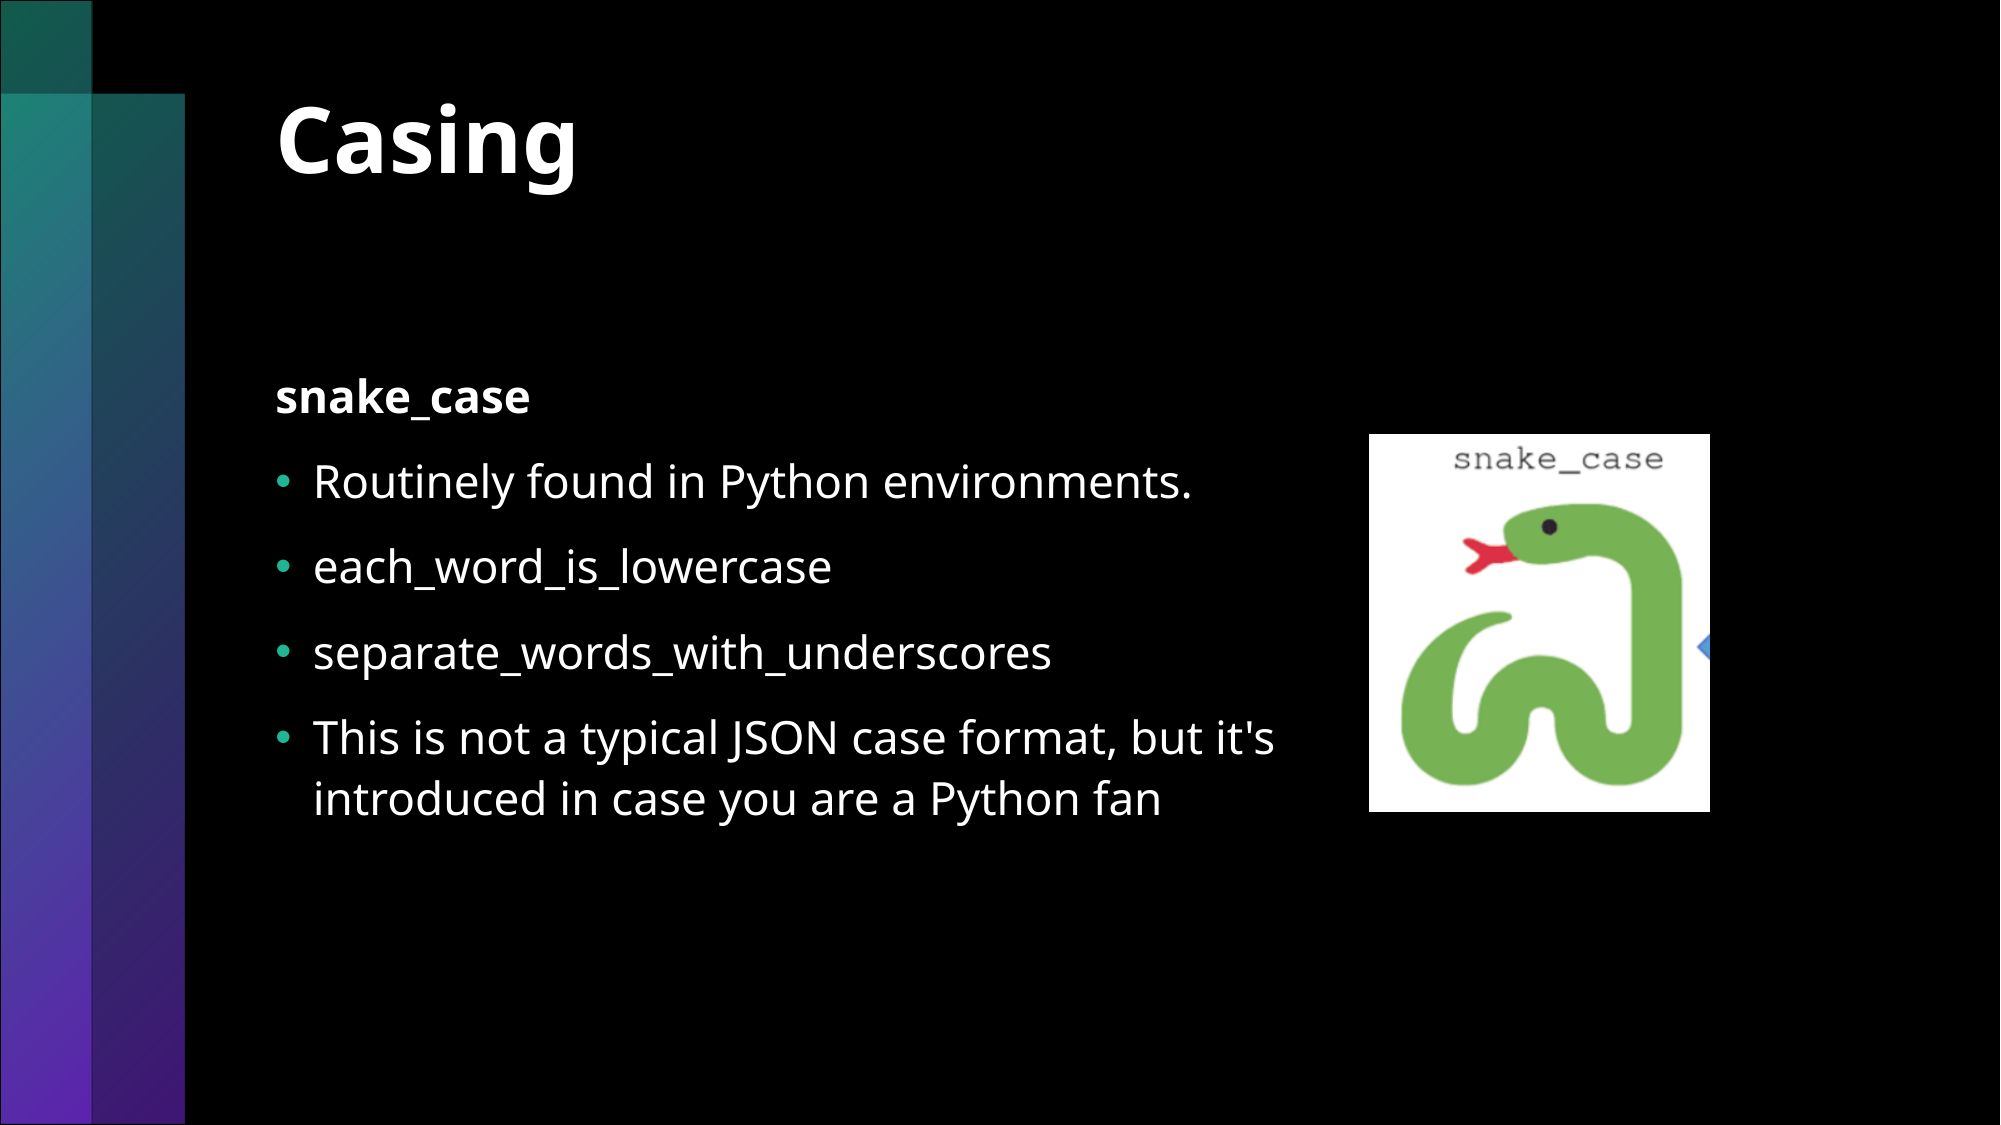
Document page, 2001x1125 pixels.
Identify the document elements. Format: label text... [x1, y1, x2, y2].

title Casing [260, 74, 1817, 329]
picture [1369, 434, 1710, 812]
list snake_case Routinely found in Python environments. each_word_is_lowercase separate_words_with_underscores This is not a typical JSON case format, but it's introduced in case you are a Python fan [260, 354, 1334, 999]
